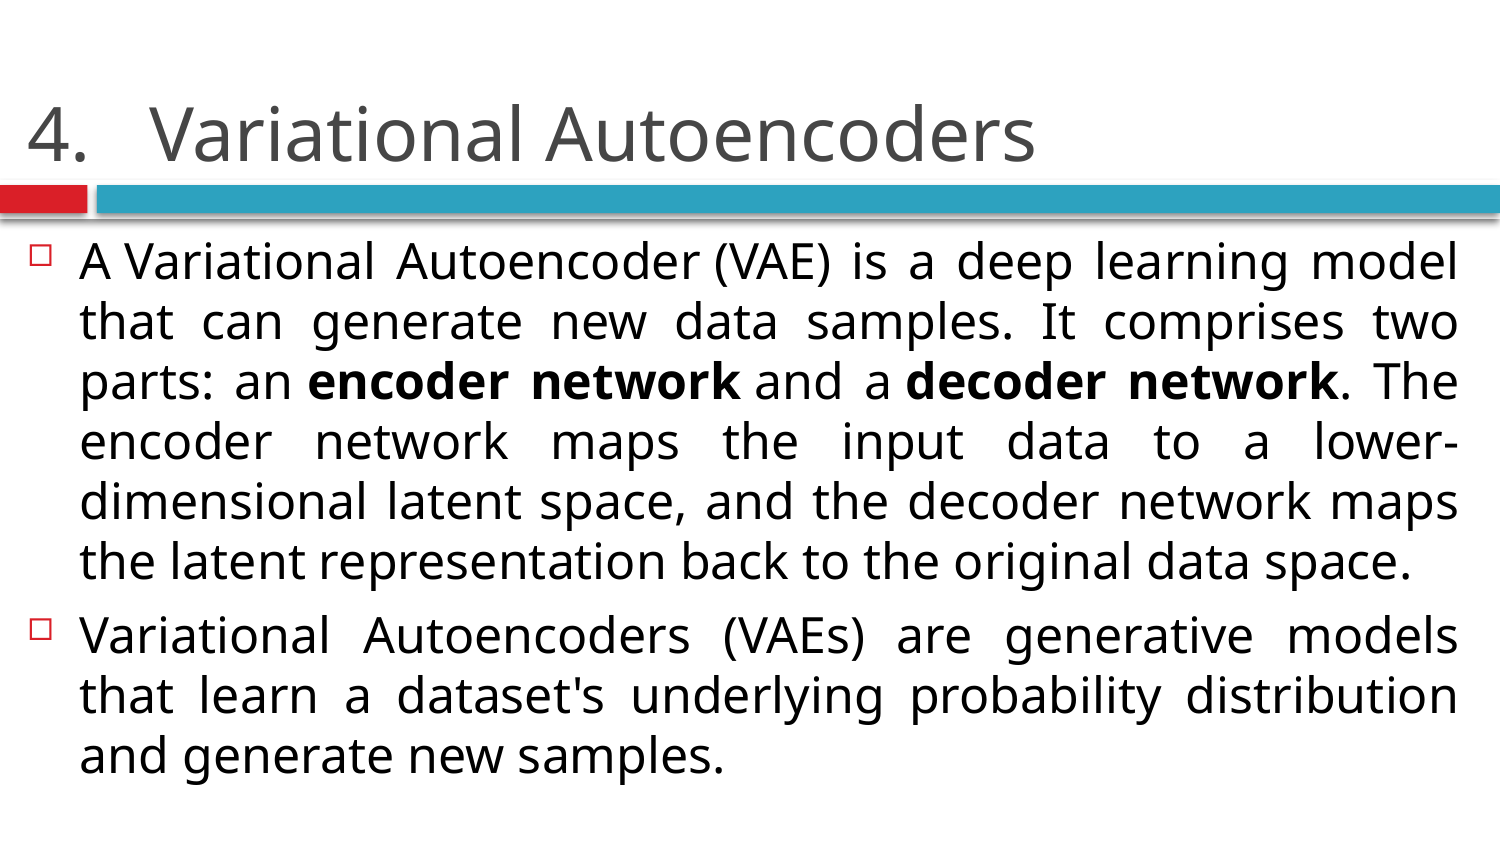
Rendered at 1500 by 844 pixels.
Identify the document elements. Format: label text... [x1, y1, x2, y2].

list A Variational Autoencoder (VAE) is a deep learning model that can generate new data samples. It comprises two parts: an encoder network and a decoder network. The encoder network maps the input data to a lower-dimensional latent space, and the decoder network maps the latent representation back to the original data space. Variational Autoencoders (VAEs) are generative models that learn a dataset's underlying probability distribution and generate new samples. [12, 221, 1475, 822]
title Variational Autoencoders [12, 19, 1438, 185]
